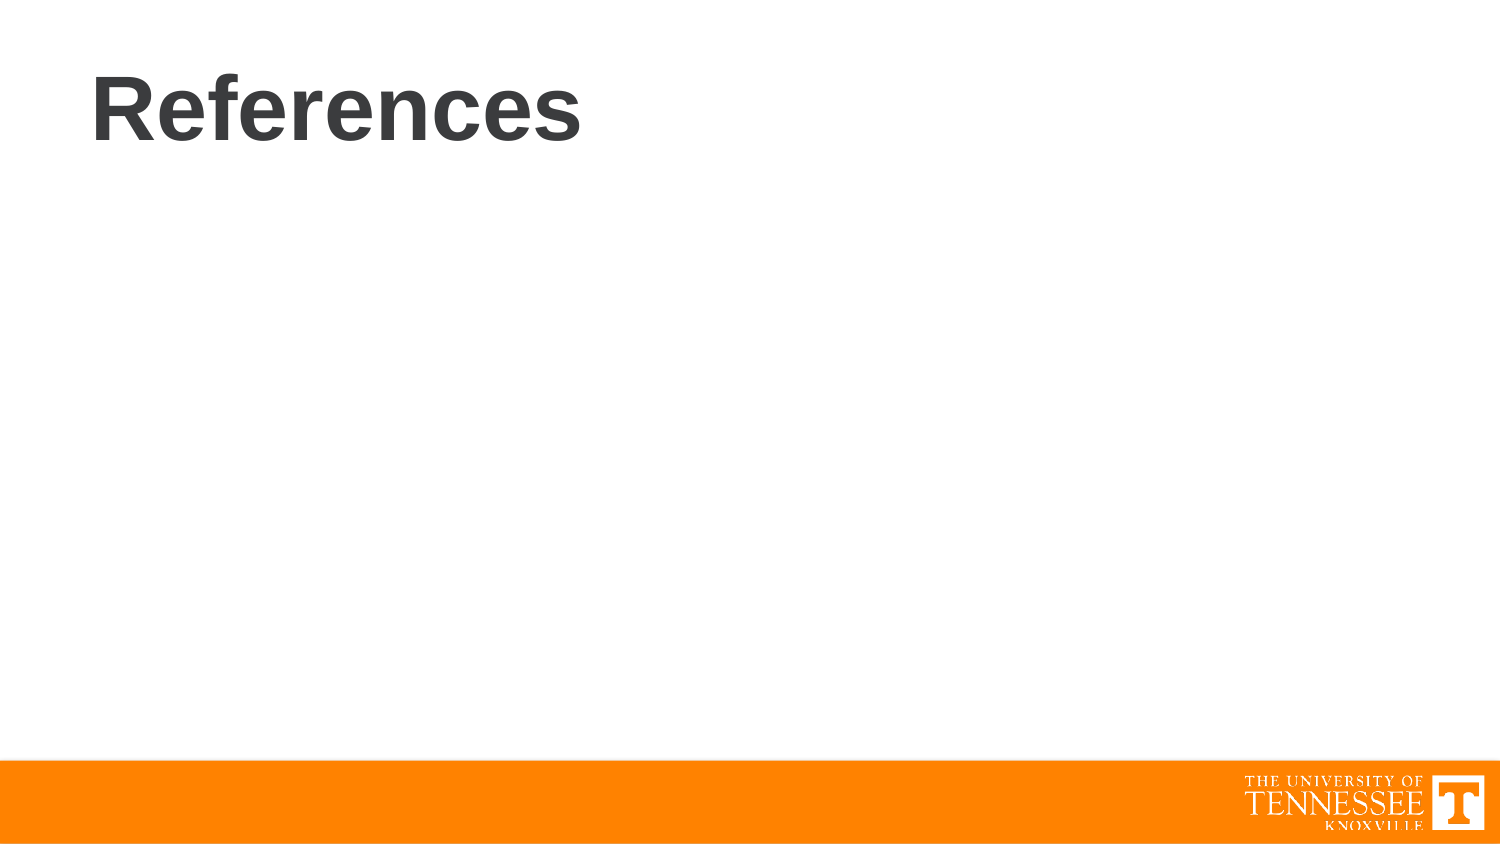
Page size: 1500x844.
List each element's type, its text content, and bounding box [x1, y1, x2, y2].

title References [75, 33, 1425, 175]
